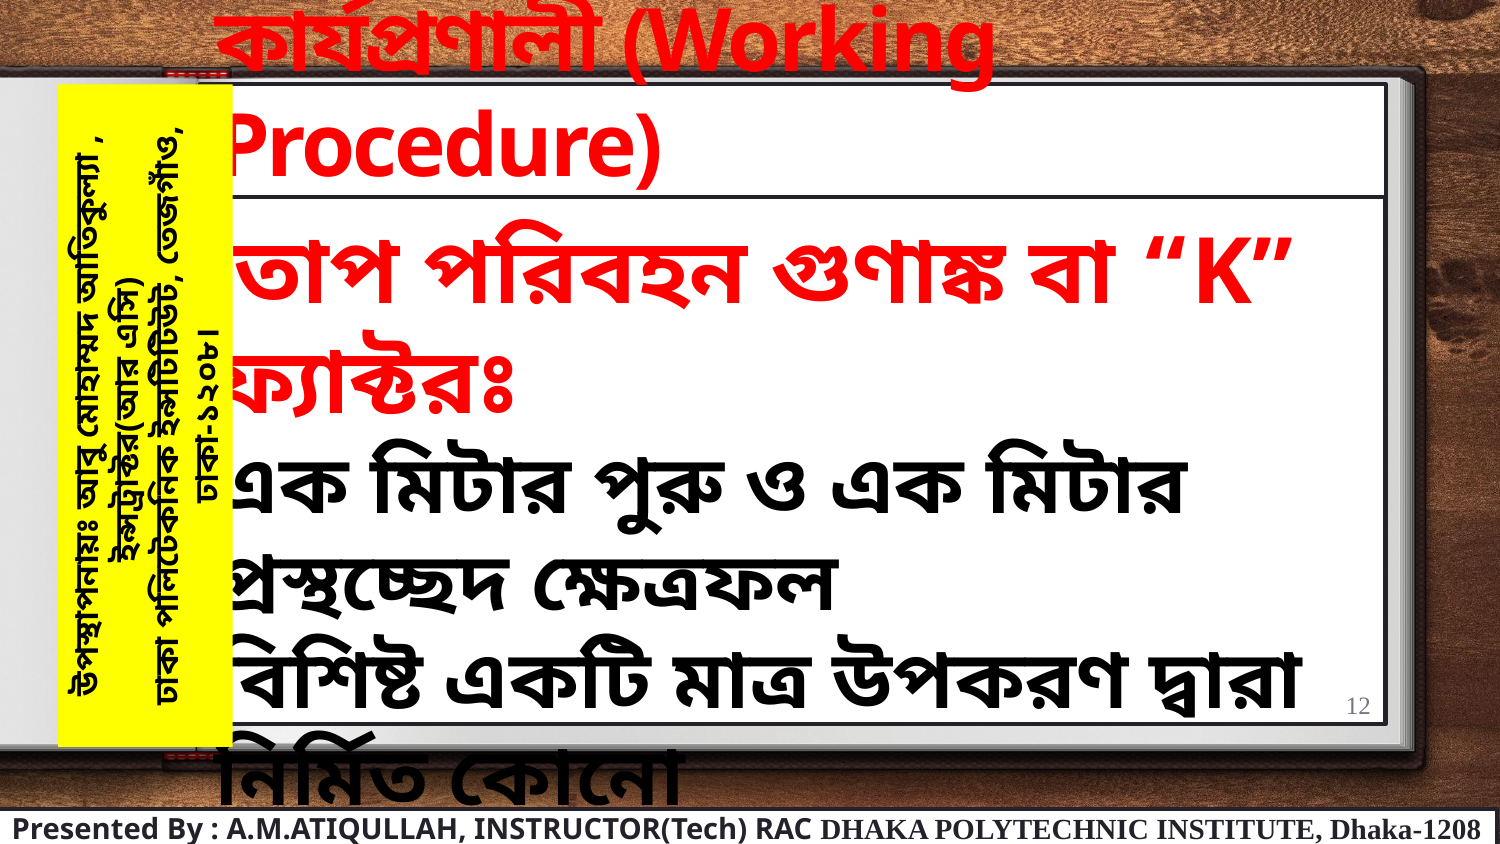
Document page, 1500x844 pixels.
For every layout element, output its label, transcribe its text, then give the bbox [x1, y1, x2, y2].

text_box উপস্থাপনায়ঃ আবু মোহাম্মদ আতিকুল্যা , ইন্সট্রাক্টর(আর এসি) ঢাকা পলিটেকনিক ইন্সটিটিউট, তেজগাঁও, ঢাকা-১২০৮। [58, 84, 233, 747]
title কার্যপ্রণালী (Working Procedure) [198, 82, 1388, 195]
picture [0, 0, 1500, 844]
slide_number 12 [1295, 672, 1386, 737]
subtitle তাপ পরিবহন গুণাঙ্ক বা “K” ফ্যাক্টরঃ এক মিটার পুরু ও এক মিটার প্রস্থচ্ছেদ ক্ষেত্রফল বিশিষ্ট একটি মাত্র উপকরণ দ্বারা নির্মিত কোনো বস্তুর দুই তলের তাপমাত্রার পার্থক্য এক ডিগ্রী কেলভিন হলে তার ভিতর দিয়ে ওয়ার্ট এককে [233, 195, 1388, 726]
text_box Presented By : A.M.ATIQULLAH, INSTRUCTOR(Tech) RAC DHAKA POLYTECHNIC INSTITUTE, Dhaka-1208 [0, 807, 1499, 844]
